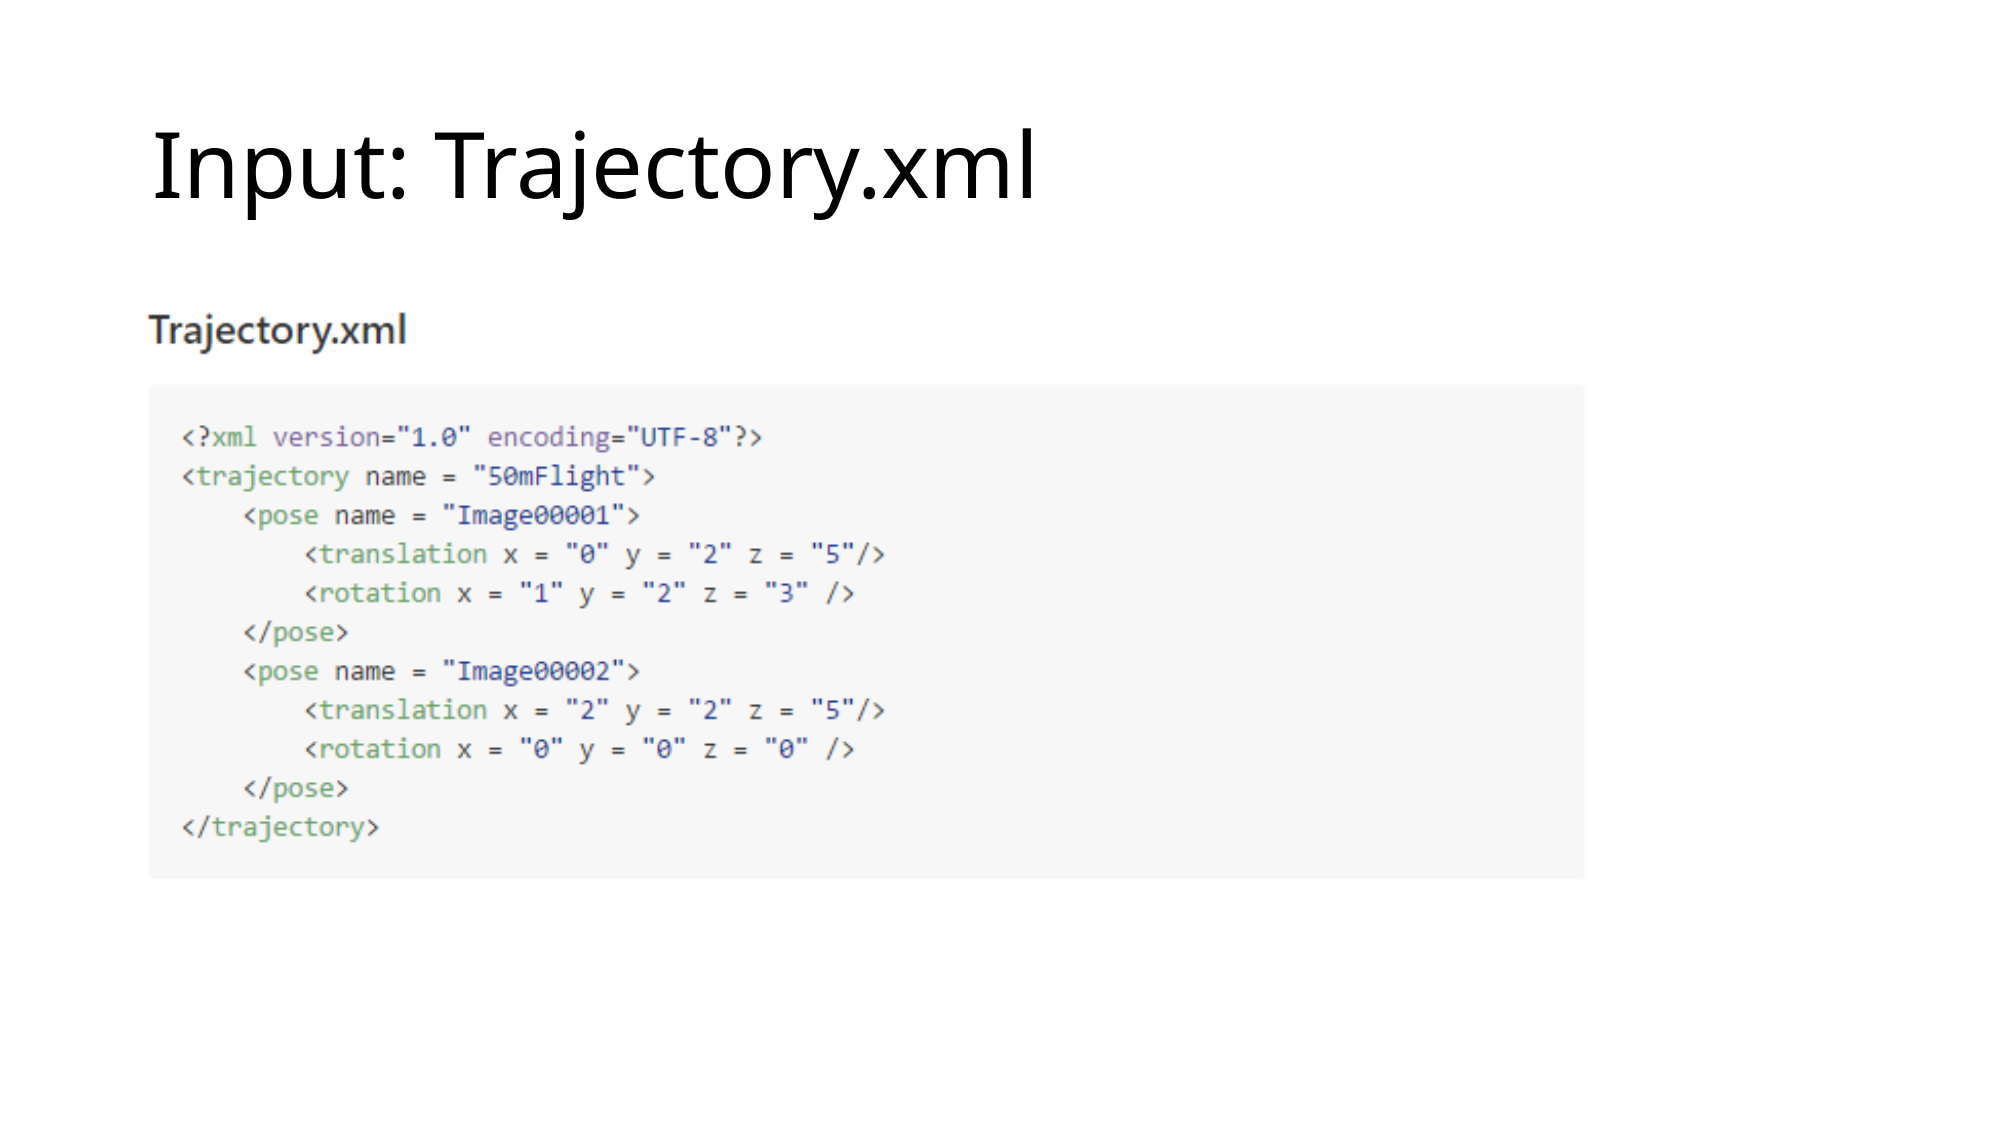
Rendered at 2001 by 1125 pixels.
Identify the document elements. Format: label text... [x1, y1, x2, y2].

picture [137, 299, 1614, 900]
title Input: Trajectory.xml [137, 59, 1863, 278]
